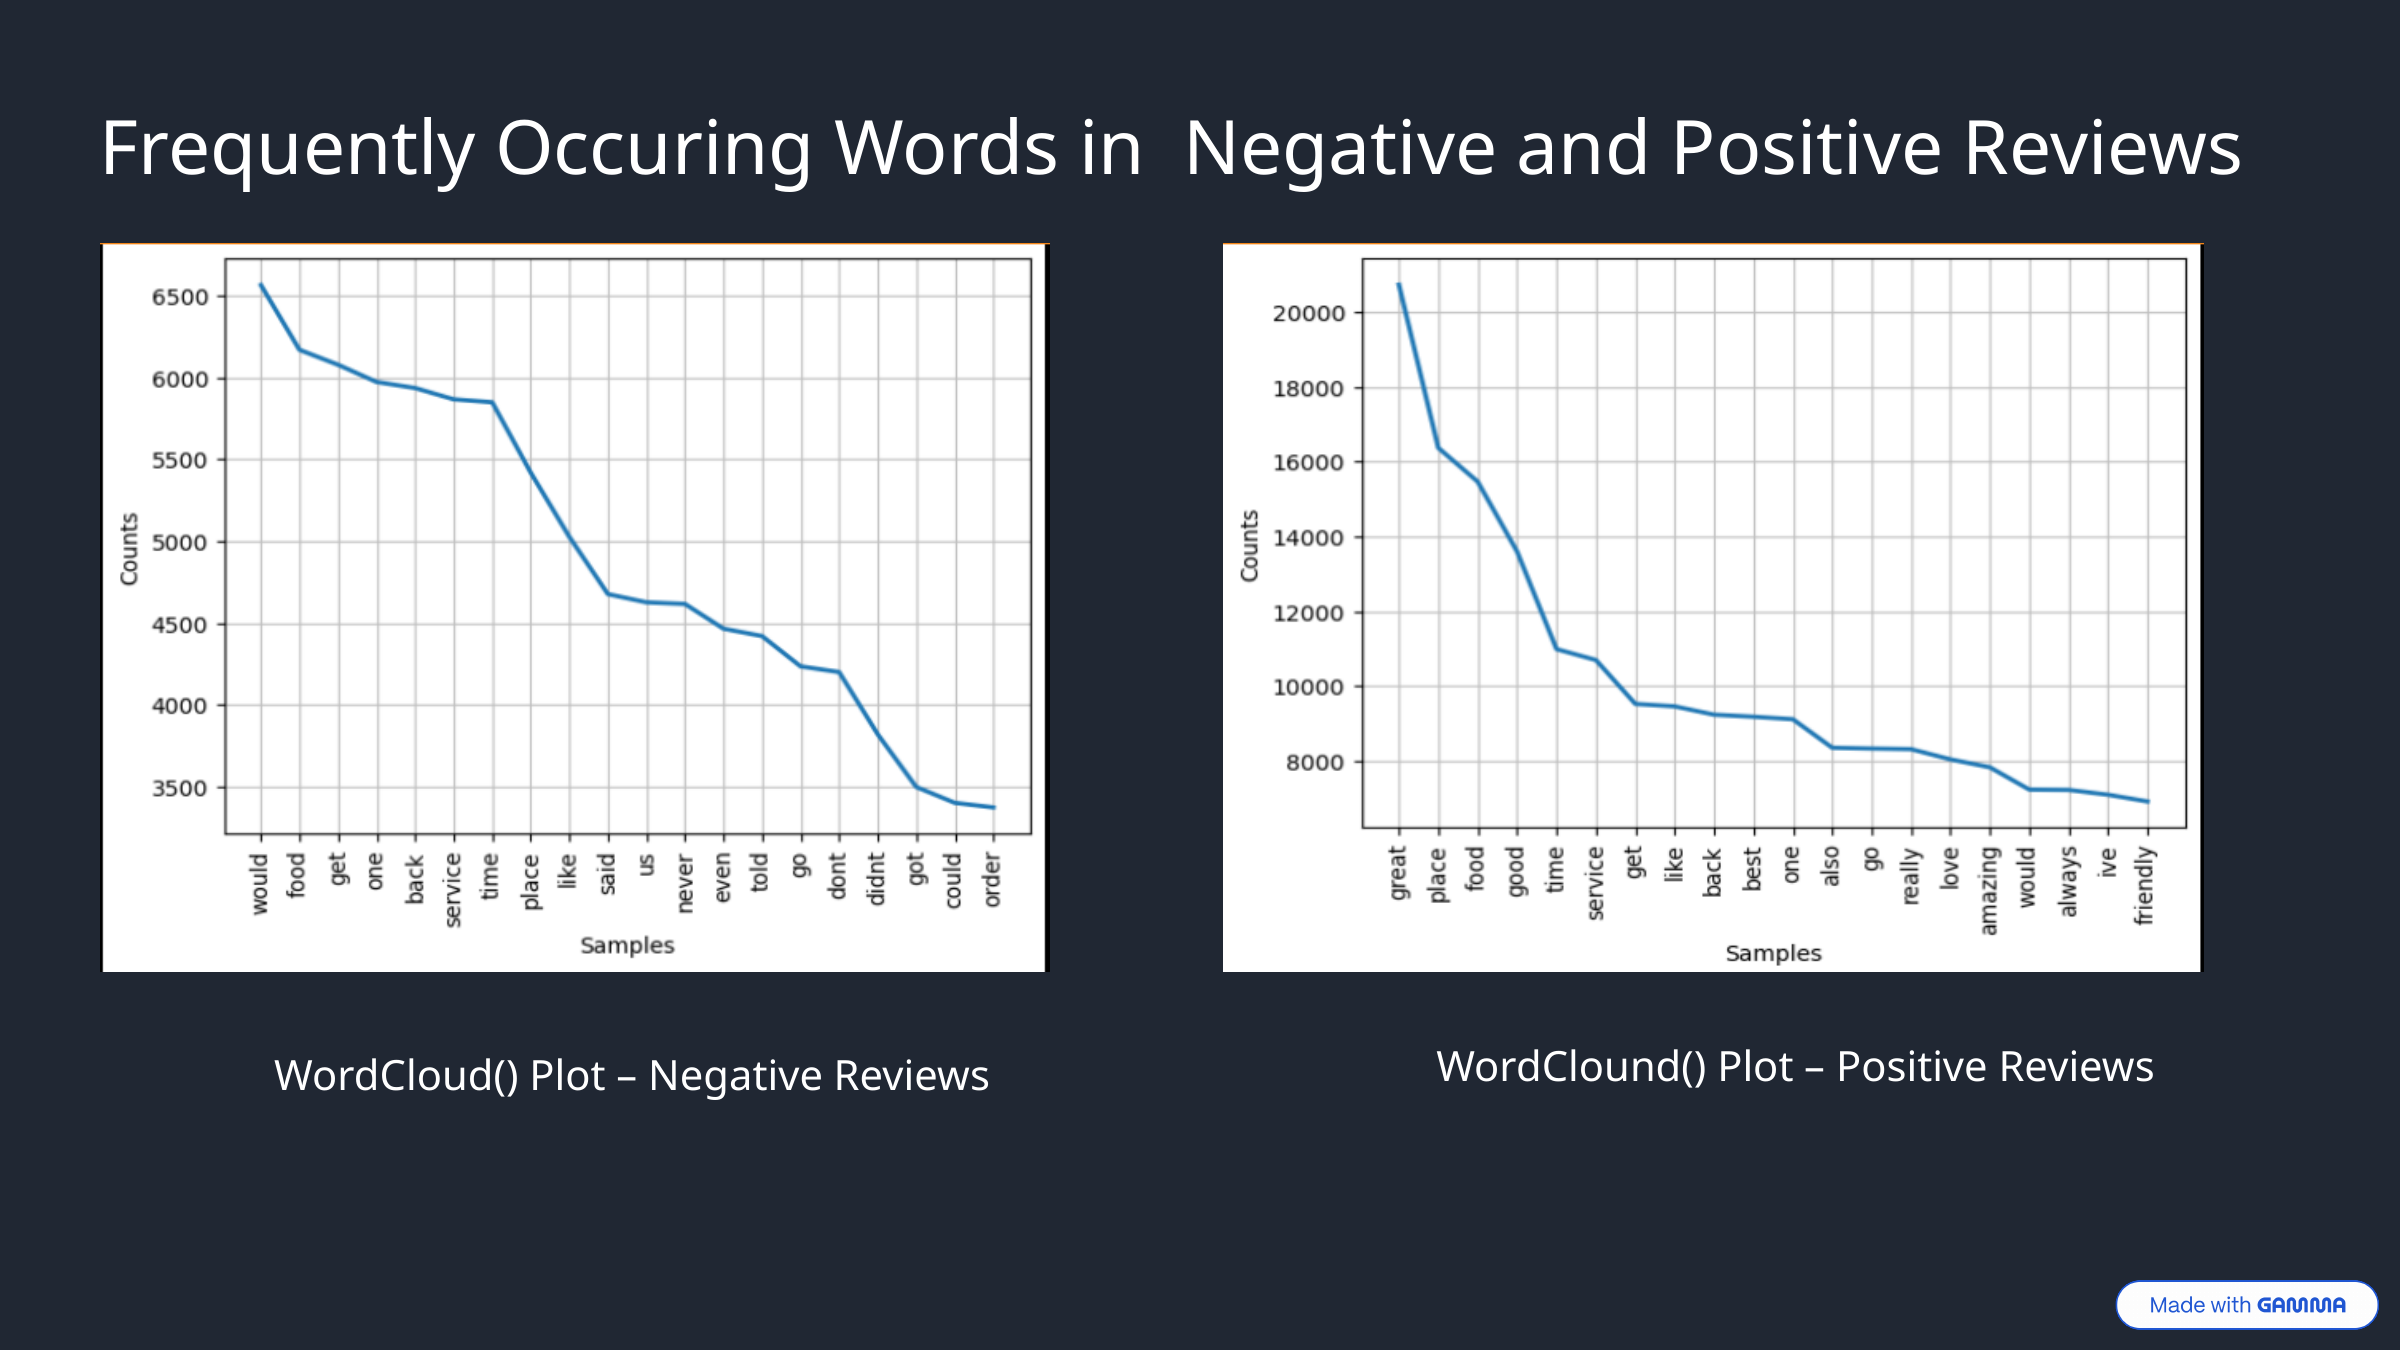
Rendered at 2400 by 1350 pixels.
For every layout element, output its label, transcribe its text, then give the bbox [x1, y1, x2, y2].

text_box WordCloud() Plot – Negative Reviews [274, 1054, 910, 1101]
picture [1222, 243, 2204, 972]
text_box WordClound() Plot – Positive Reviews [1436, 1045, 2154, 1104]
text_box Frequently Occuring Words in Negative and Positive Reviews [100, 78, 1975, 168]
picture [100, 243, 1050, 972]
picture [2106, 1271, 2389, 1339]
